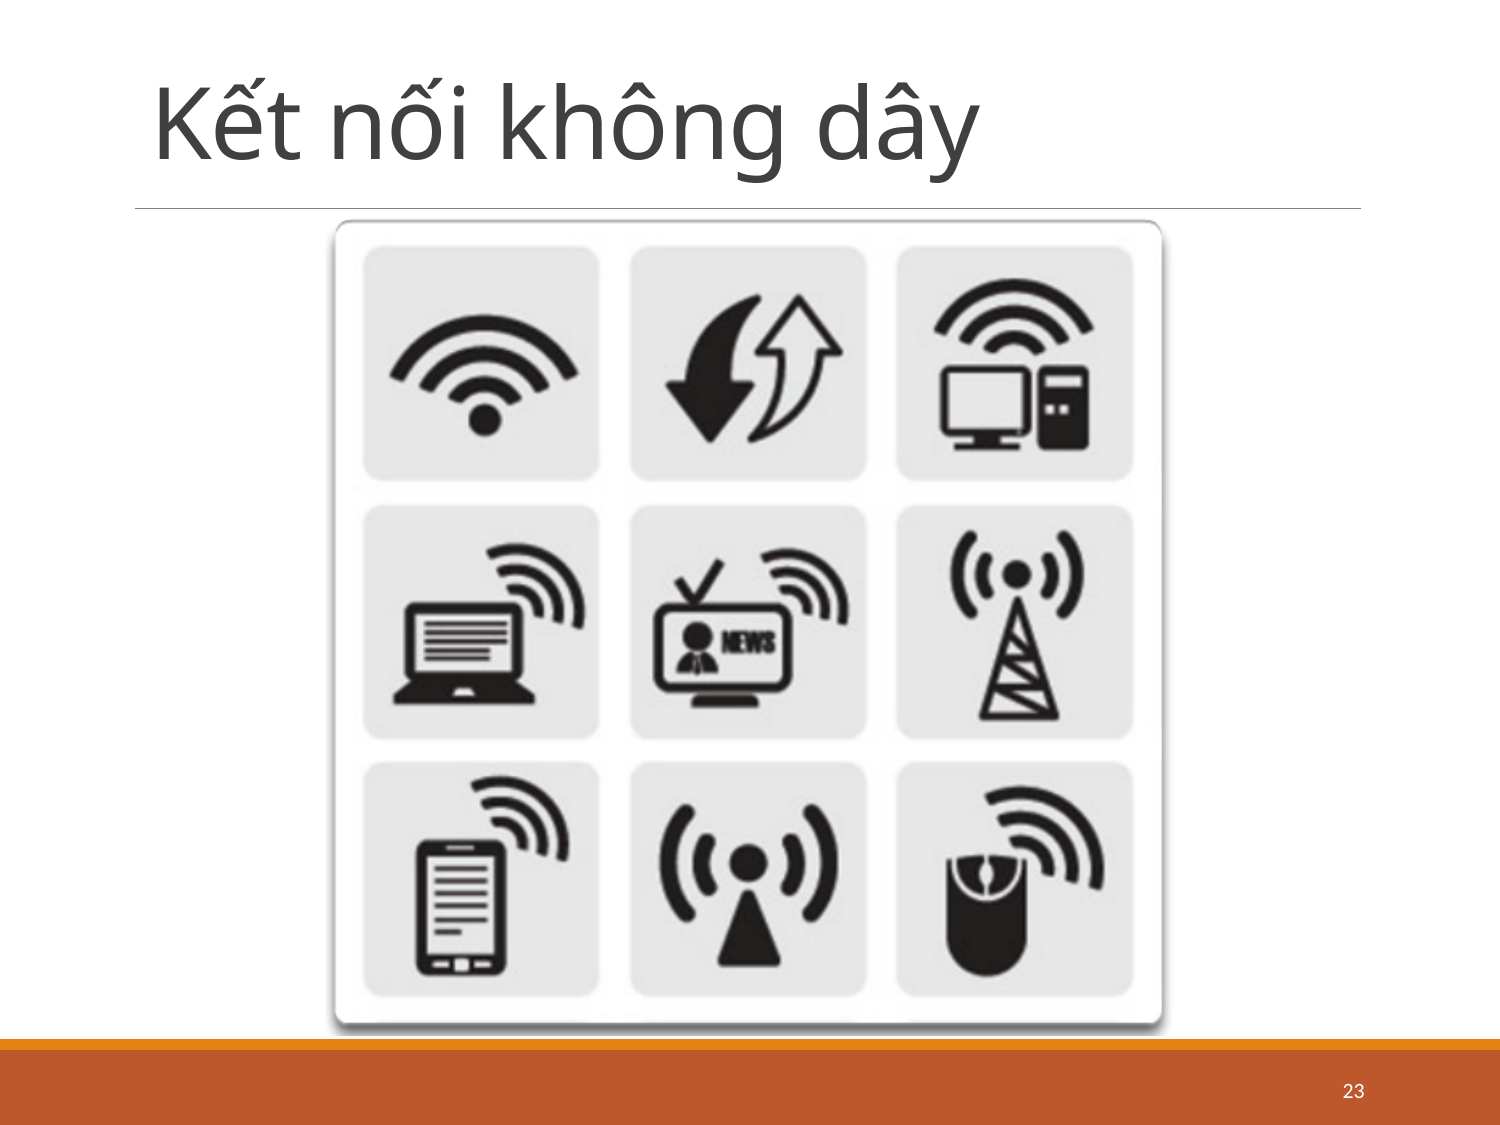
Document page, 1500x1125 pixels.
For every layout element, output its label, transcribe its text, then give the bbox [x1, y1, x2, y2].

picture [325, 213, 1175, 1037]
title Kết nối không dây [135, 47, 1373, 188]
slide_number 23 [1218, 1059, 1380, 1120]
